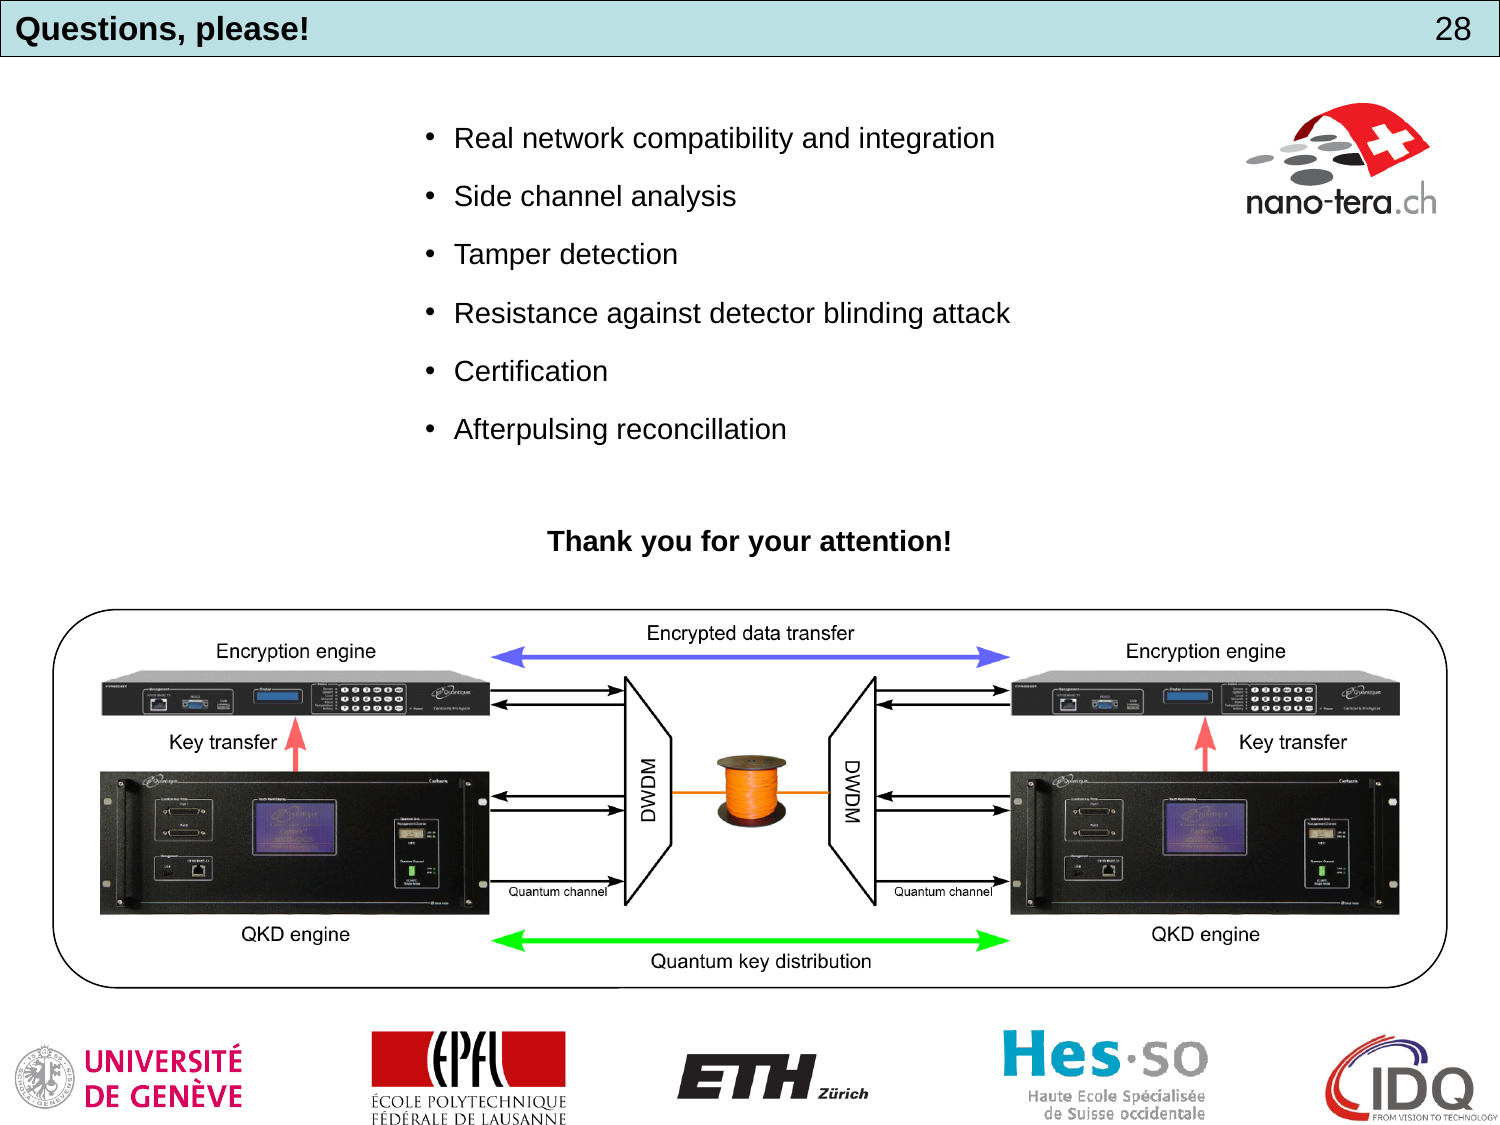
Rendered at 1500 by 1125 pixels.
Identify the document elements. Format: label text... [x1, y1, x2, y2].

text_box Real network compatibility and integration Side channel analysis Tamper detection Resistance against detector blinding attack Certification Afterpulsing reconcillation [410, 103, 1090, 453]
picture [1222, 102, 1460, 220]
text_box Thank you for your attention! [532, 515, 968, 565]
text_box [52, 609, 1448, 988]
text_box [0, 1030, 1500, 1125]
title Questions, please! 28 [0, 0, 1500, 57]
